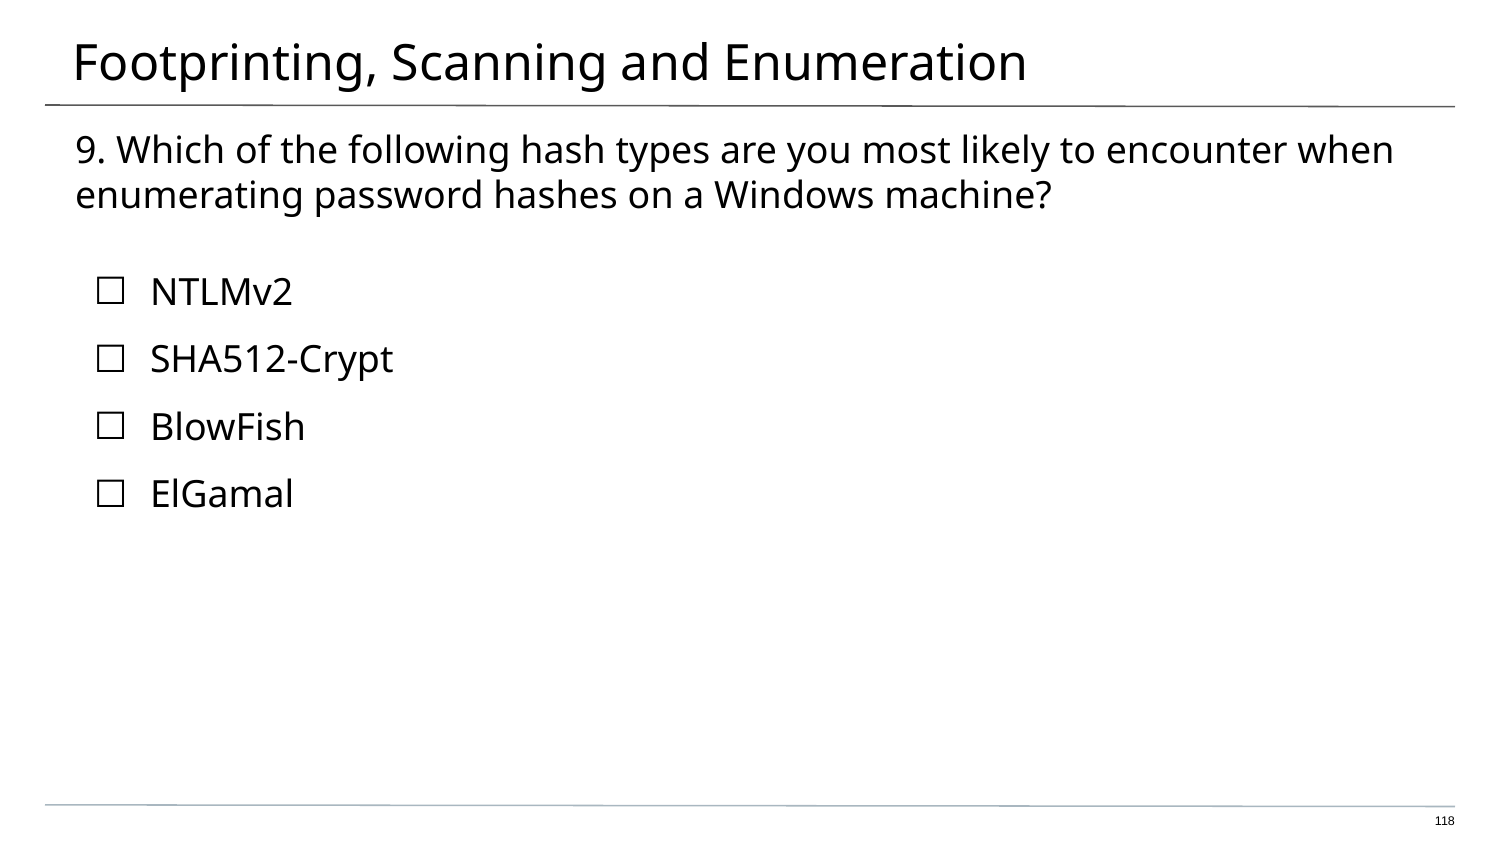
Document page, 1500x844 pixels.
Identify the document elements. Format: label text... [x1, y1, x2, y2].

subtitle 9. Which of the following hash types are you most likely to encounter when enumerating password hashes on a Windows machine? [0, 110, 1500, 171]
slide_number 118 [1412, 813, 1455, 831]
title Footprinting, Scanning and Enumeration [0, 0, 1500, 88]
list NTLMv2 SHA512-Crypt BlowFish ElGamal [0, 245, 1500, 805]
